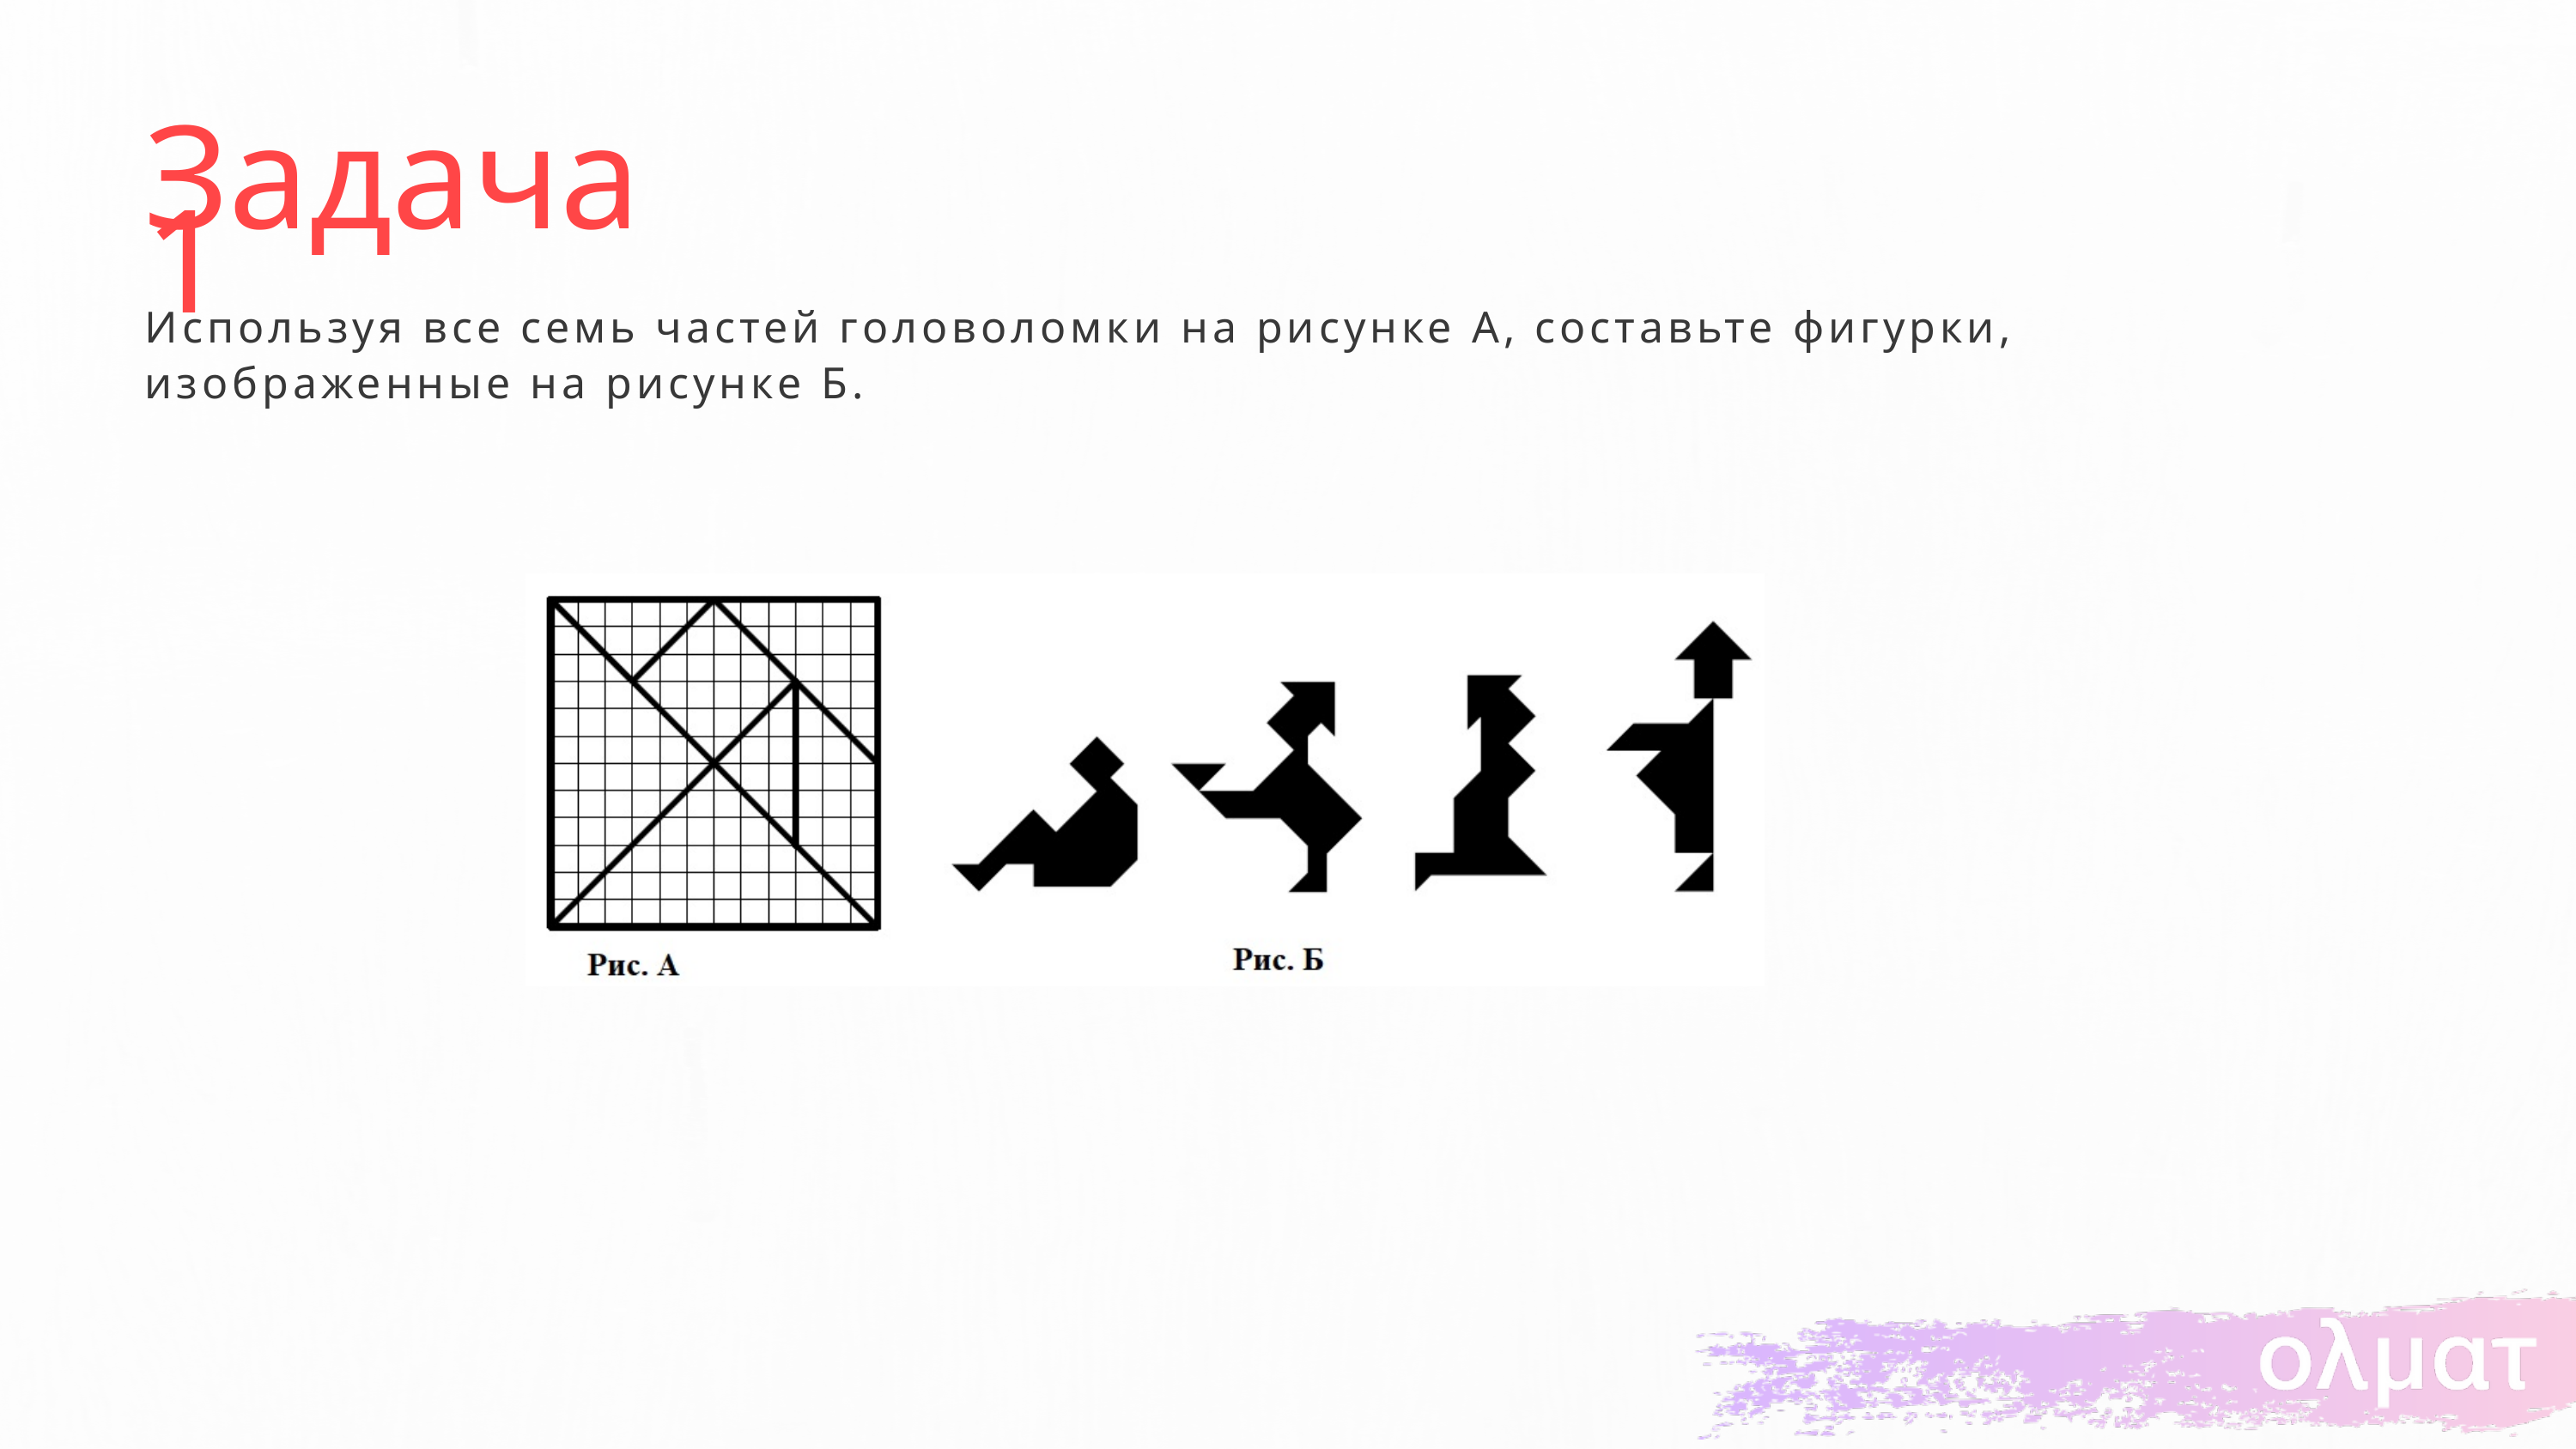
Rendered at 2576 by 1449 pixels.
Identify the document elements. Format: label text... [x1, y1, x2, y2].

text_box Задача 1 [144, 173, 754, 342]
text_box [1690, 1287, 2576, 1440]
text_box Используя все семь частей головоломки на рисунке А, составьте фигурки, изображенные на рисунке Б. [144, 295, 2338, 408]
picture [526, 573, 1765, 986]
